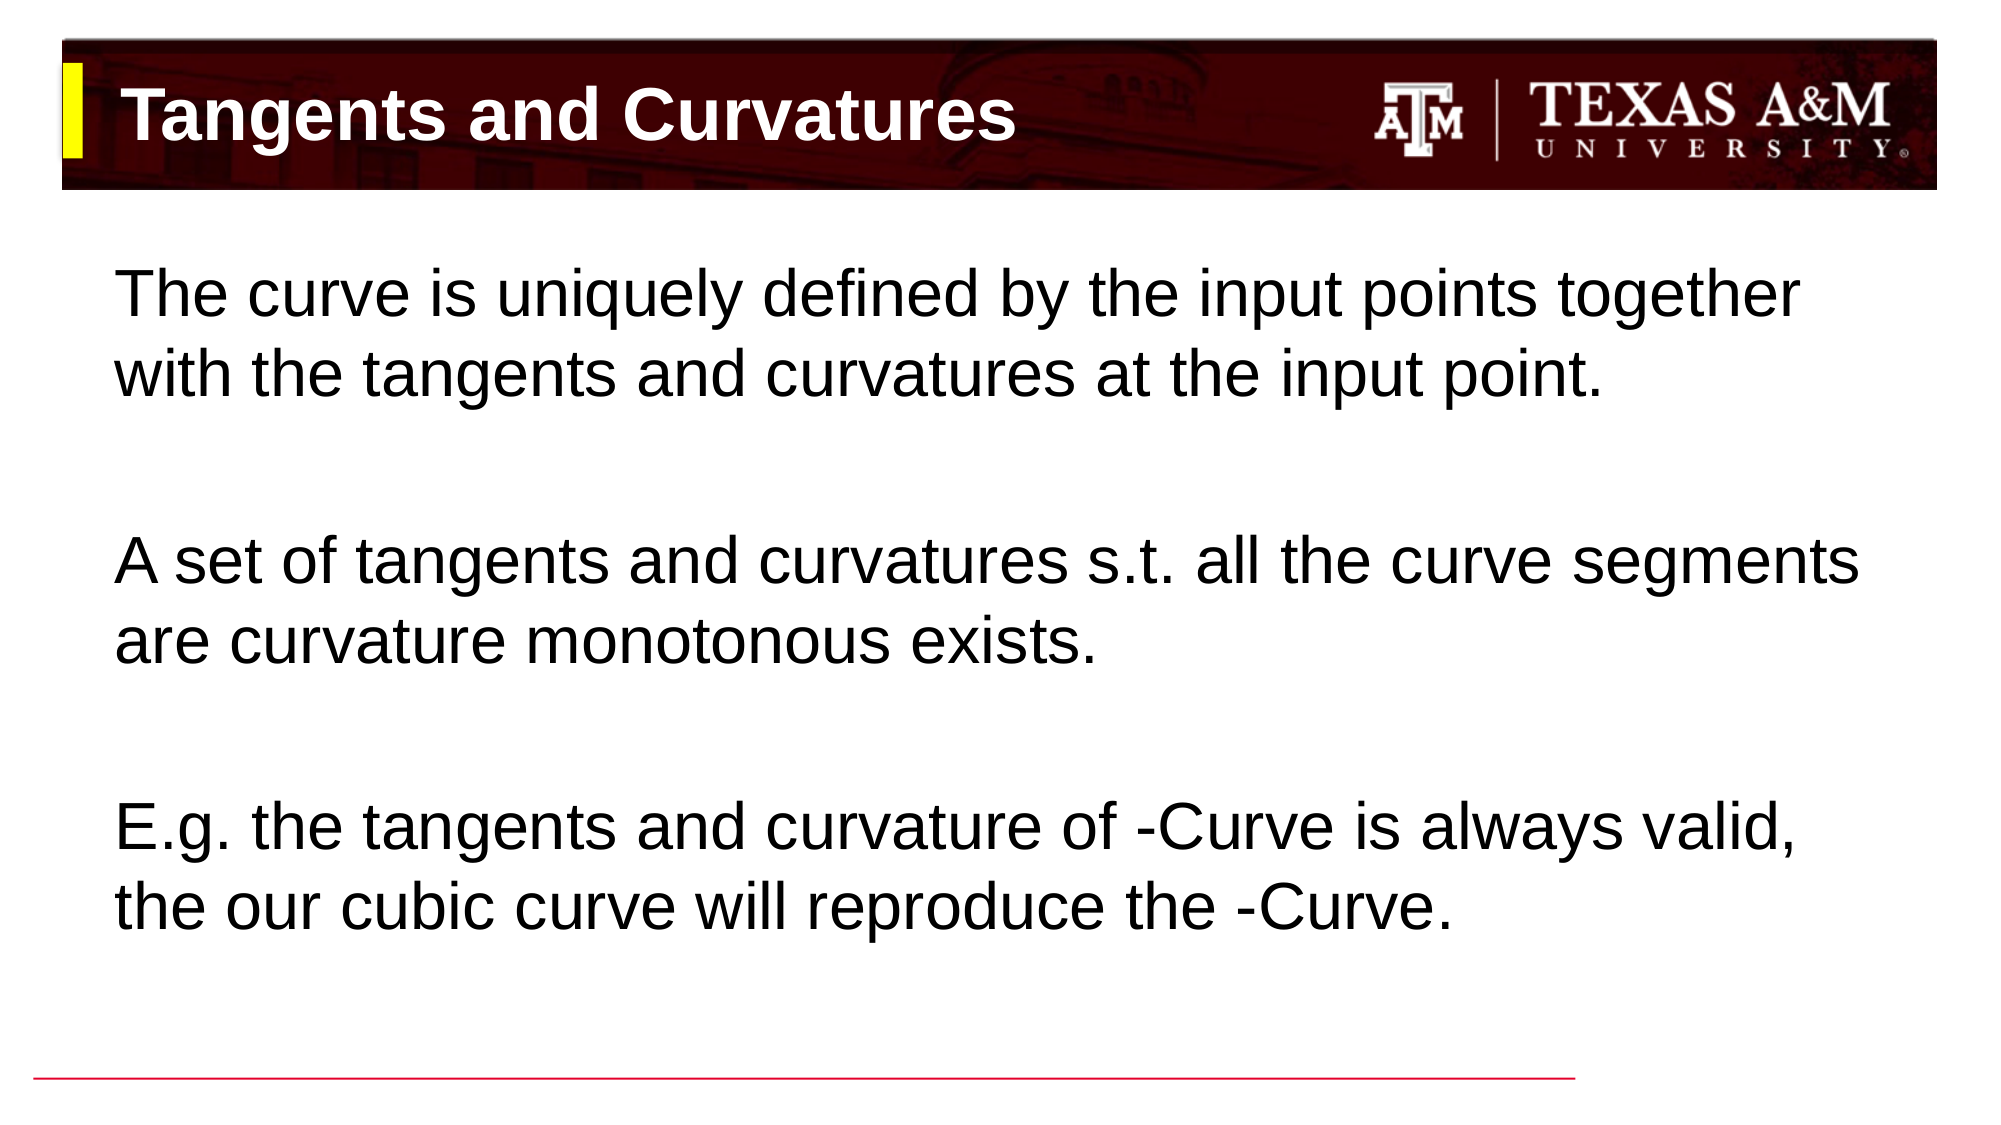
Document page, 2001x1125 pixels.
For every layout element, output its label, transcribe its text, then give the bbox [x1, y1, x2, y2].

picture [62, 37, 105, 190]
title Tangents and Curvatures [105, 16, 1367, 205]
picture [1367, 37, 1937, 190]
